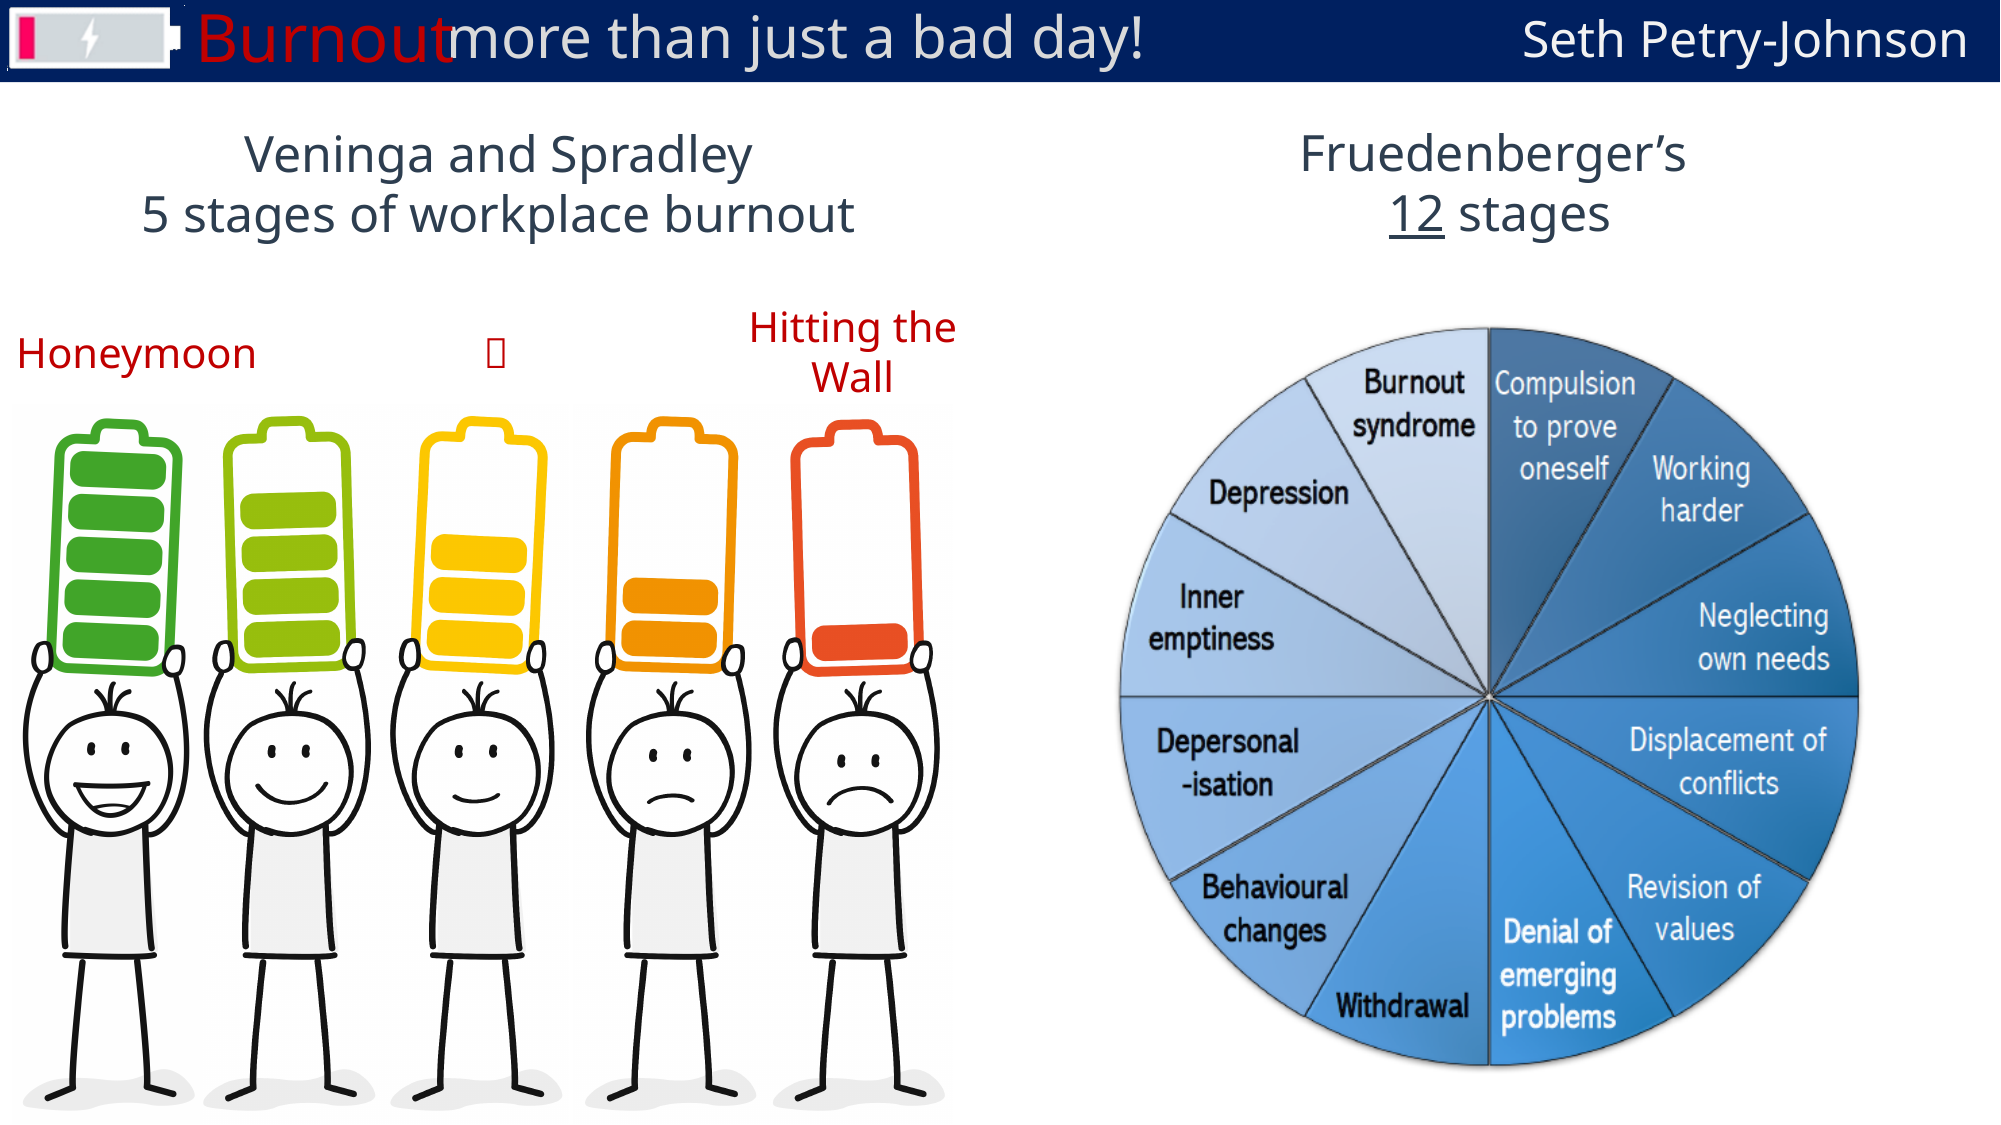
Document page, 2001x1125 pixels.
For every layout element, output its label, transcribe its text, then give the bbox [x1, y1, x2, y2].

text_box Seth Petry-Johnson [1296, 0, 2000, 75]
text_box  [423, 319, 569, 385]
picture [573, 404, 953, 1124]
text_box Burnout [0, 0, 825, 83]
text_box Hitting the Wall [733, 293, 973, 409]
picture [7, 5, 185, 71]
text_box [825, 75, 2000, 83]
text_box Honeymoon [1, 319, 273, 384]
text_box Veninga and Spradley 5 stages of workplace burnout [47, 114, 951, 250]
text_box Fruedenberger’s 12 stages [999, 113, 2000, 249]
picture [1054, 318, 1928, 1078]
text_box more than just a bad day! [825, 0, 1296, 78]
picture [12, 404, 569, 1124]
